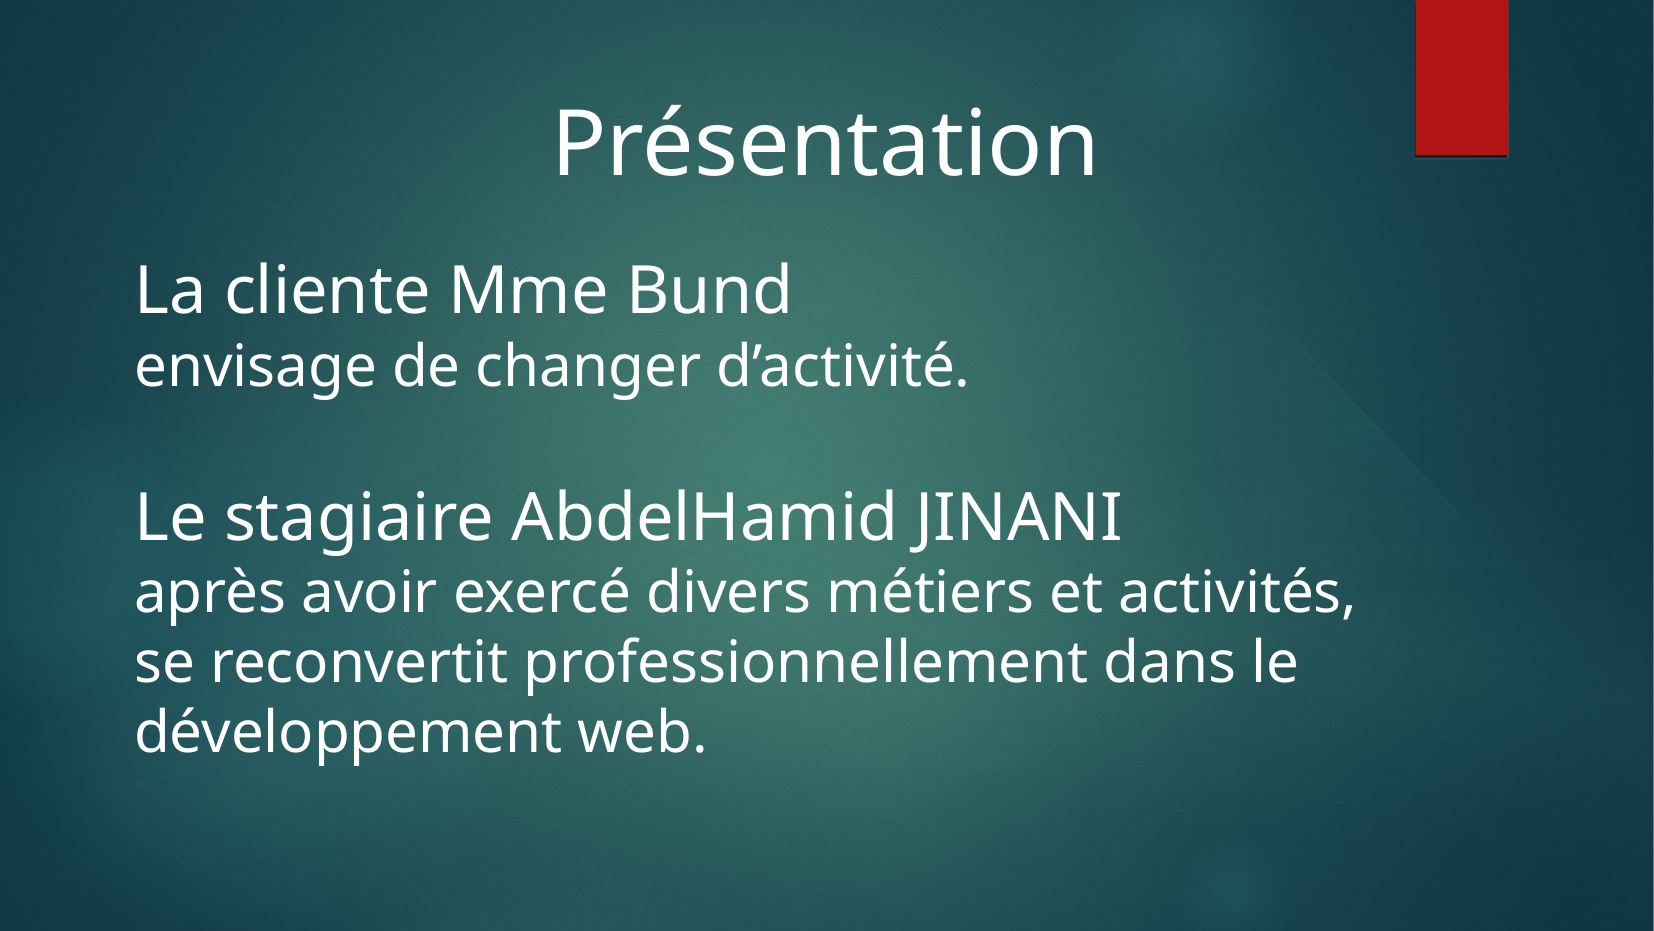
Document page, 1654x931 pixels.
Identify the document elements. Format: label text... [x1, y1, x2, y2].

text_box Présentation​ [453, 76, 1199, 201]
text_box Le stagiaire AbdelHamid JINANI après avoir exercé divers métiers et activités, se reconvertit professionnellement dans le développement web. [119, 465, 1439, 772]
text_box La cliente​ Mme Bund envisage de changer d’activité. [119, 239, 1353, 406]
picture [0, 0, 1654, 931]
